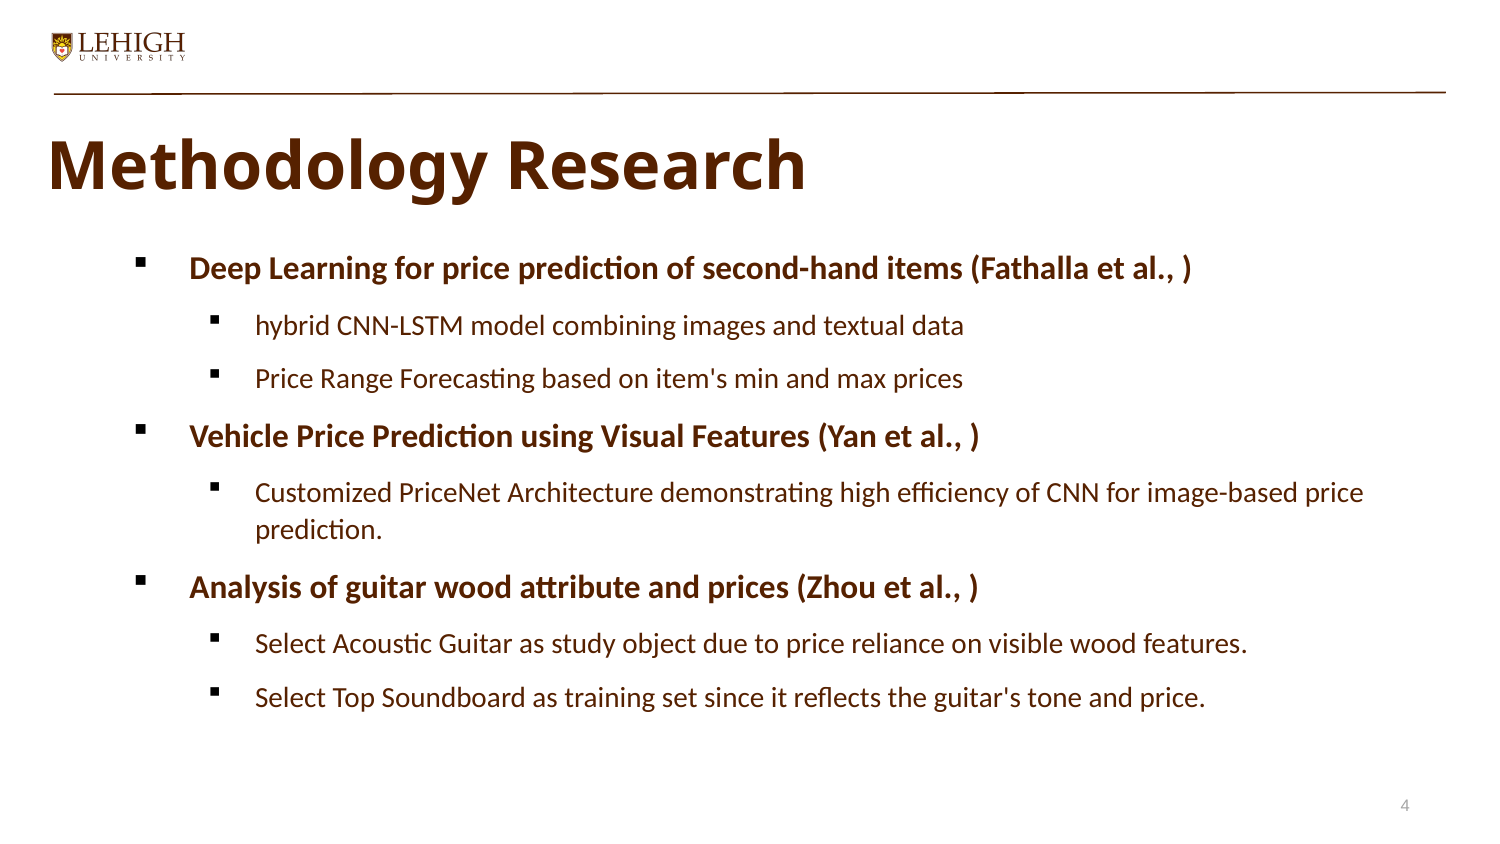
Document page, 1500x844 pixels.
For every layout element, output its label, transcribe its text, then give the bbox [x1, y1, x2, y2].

title Methodology Research [31, 107, 1482, 226]
picture [43, 24, 193, 71]
